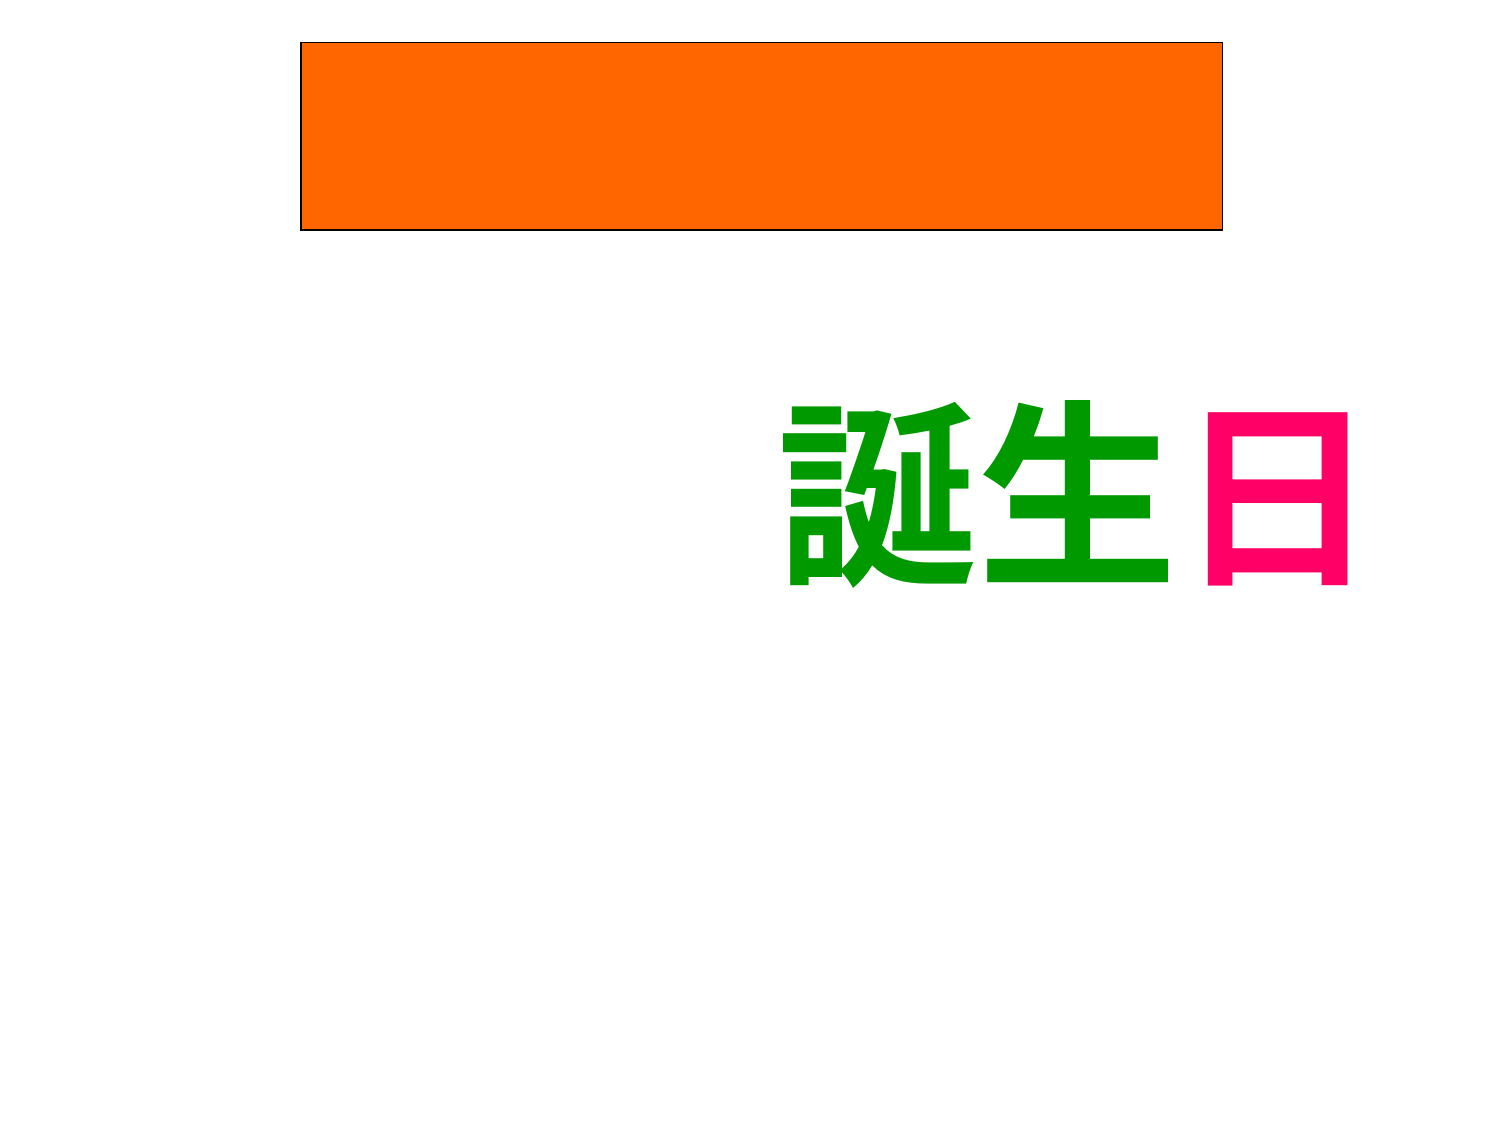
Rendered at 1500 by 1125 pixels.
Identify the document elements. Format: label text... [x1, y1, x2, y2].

title きゅうじつ [75, 45, 1425, 233]
text_box [301, 42, 1223, 231]
list 誕生日 [762, 362, 1425, 1005]
